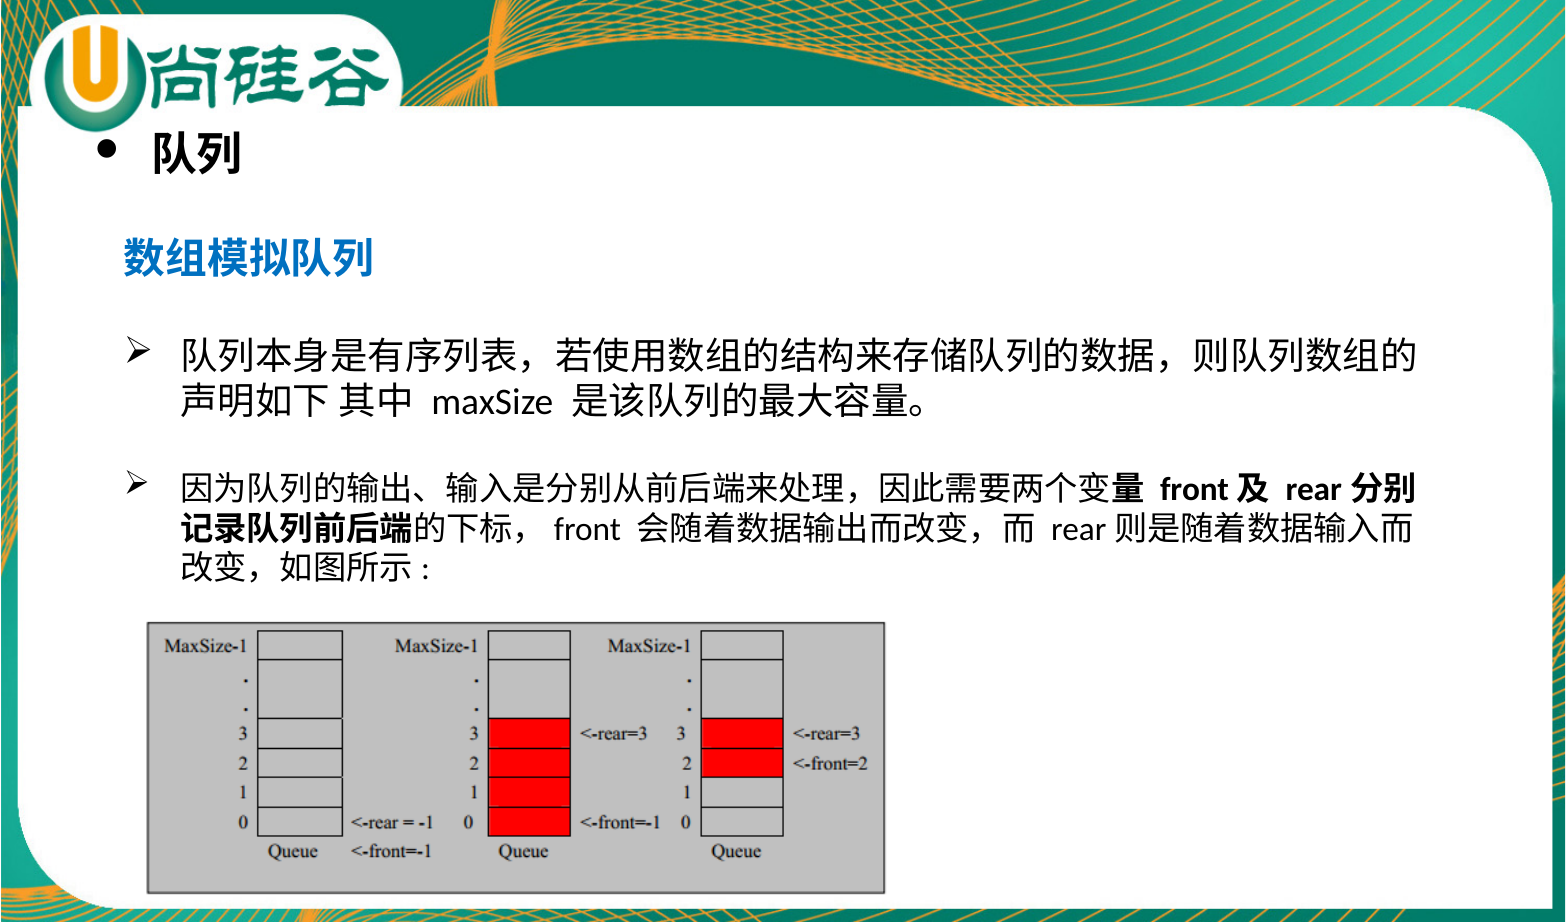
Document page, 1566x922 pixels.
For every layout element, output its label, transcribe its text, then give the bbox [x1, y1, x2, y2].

text_box 队列 [79, 123, 1325, 188]
text_box 数组模拟队列 队列本身是有序列表，若使用数组的结构来存储队列的数据，则队列数组的声明如下 其中 maxSize 是该队列的最大容量。 因为队列的输出、输入是分别从前后端来处理，因此需要两个变量 front及 rear分别记录队列前后端的下标，front 会随着数据输出而改变，而 rear则是随着数据输入而改变，如图所示: [109, 224, 1445, 864]
picture [0, 0, 1566, 922]
